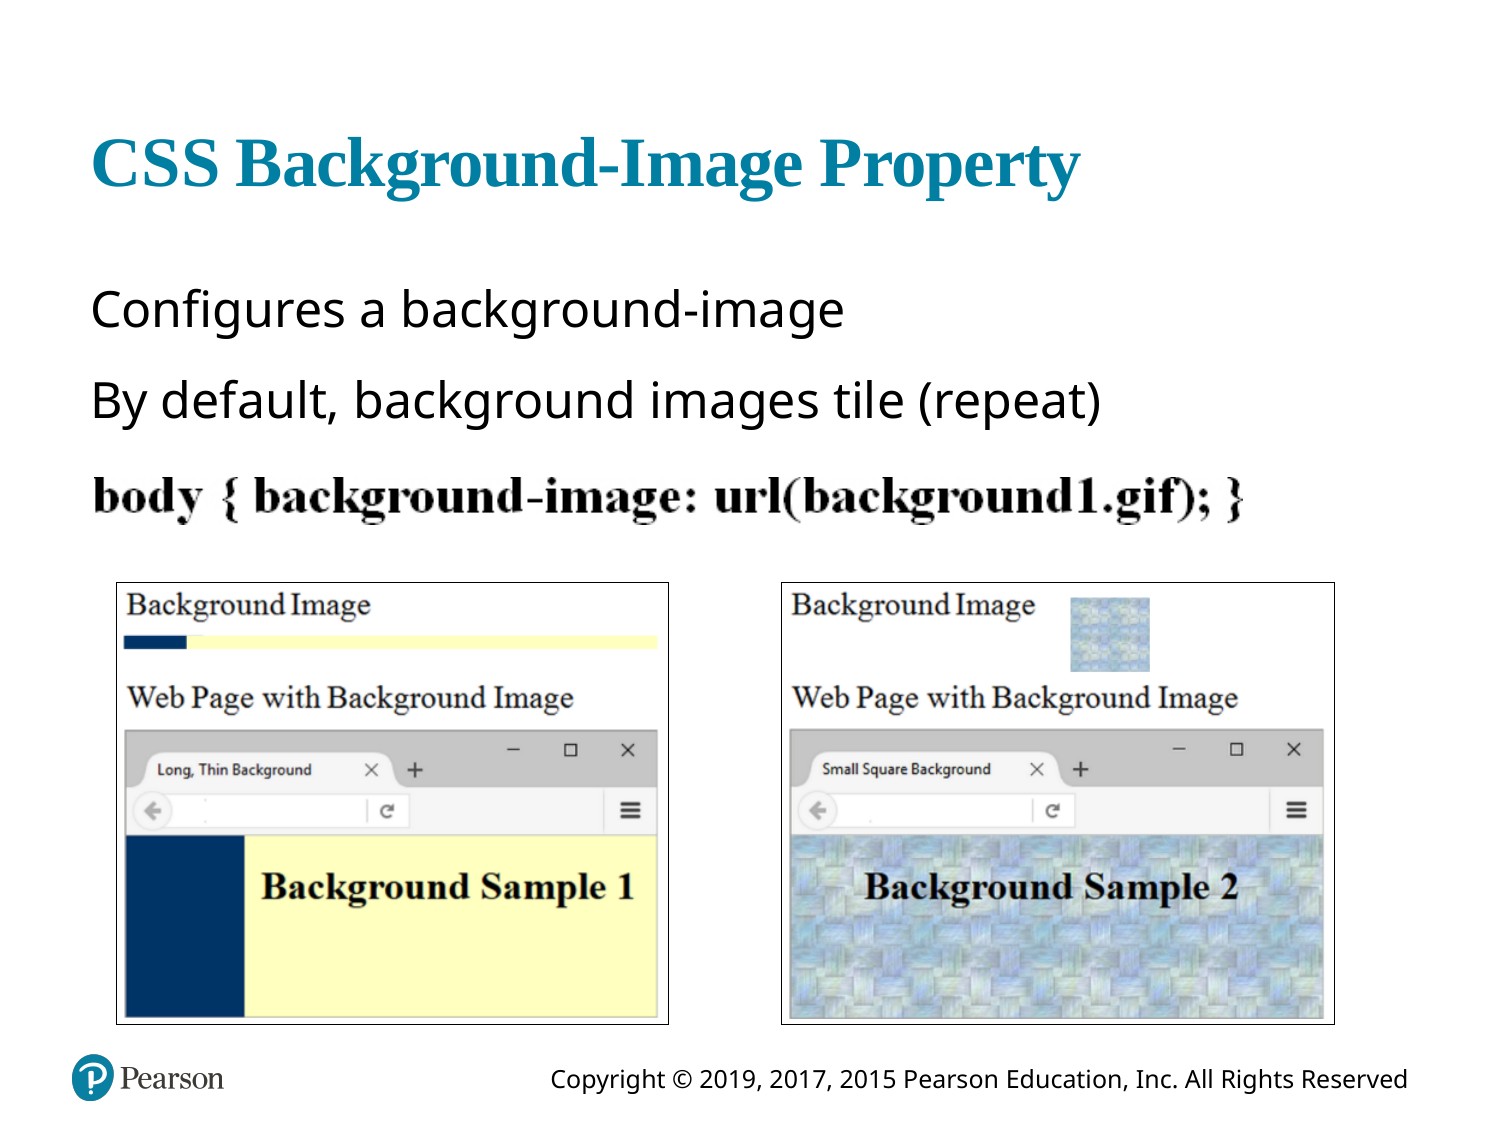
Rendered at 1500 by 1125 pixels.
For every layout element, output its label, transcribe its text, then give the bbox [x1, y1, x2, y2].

list Configures a background-image By default, background images tile (repeat) [75, 262, 1425, 931]
picture [116, 581, 669, 1025]
picture [72, 1054, 88, 1070]
picture [98, 1054, 224, 1101]
picture [72, 1087, 83, 1101]
picture [80, 1063, 106, 1088]
title C S S Background-Image Property [75, 0, 1425, 216]
picture [780, 581, 1335, 1025]
picture [93, 477, 1243, 525]
